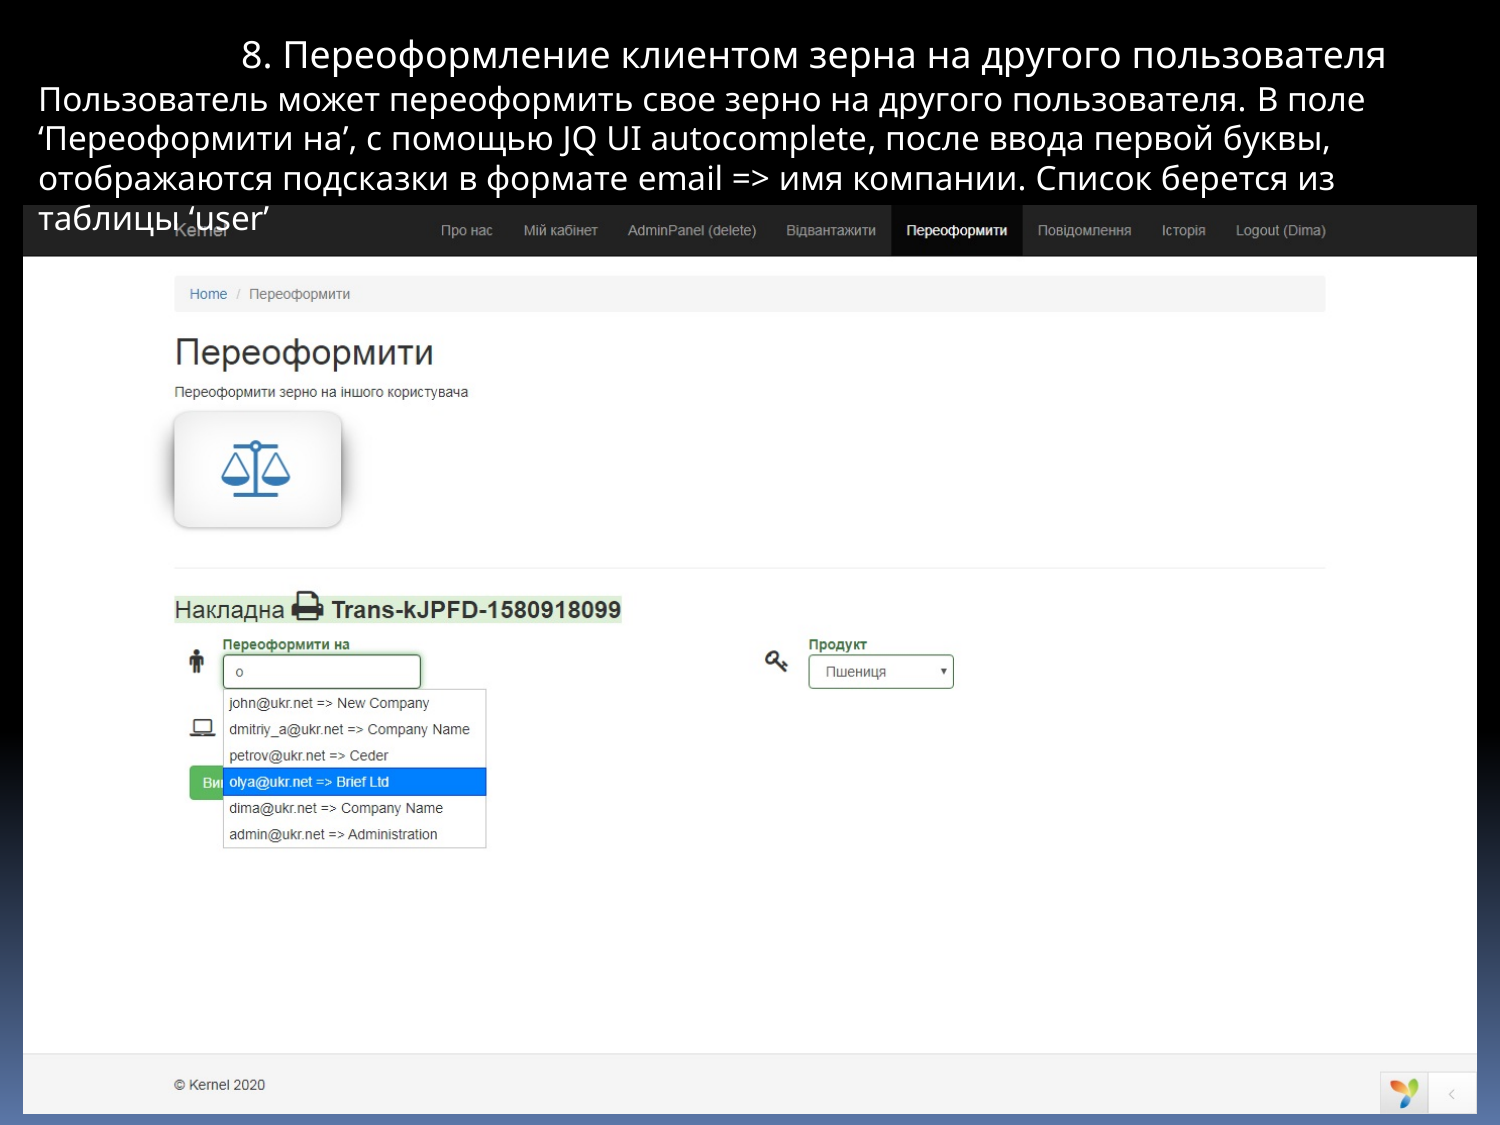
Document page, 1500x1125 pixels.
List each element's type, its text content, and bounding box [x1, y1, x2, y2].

text_box 8. Переоформление клиентом зерна на другого пользователя [128, 23, 1407, 70]
text_box Пользователь может переоформить свое зерно на другого пользователя. В поле ‘Переоформити на’, с помощью JQ UI autocomplete, после ввода первой буквы, отображаются подсказки в формате email => имя компании. Список берется из таблицы ‘user’ [23, 70, 1454, 195]
picture [22, 204, 1477, 1114]
